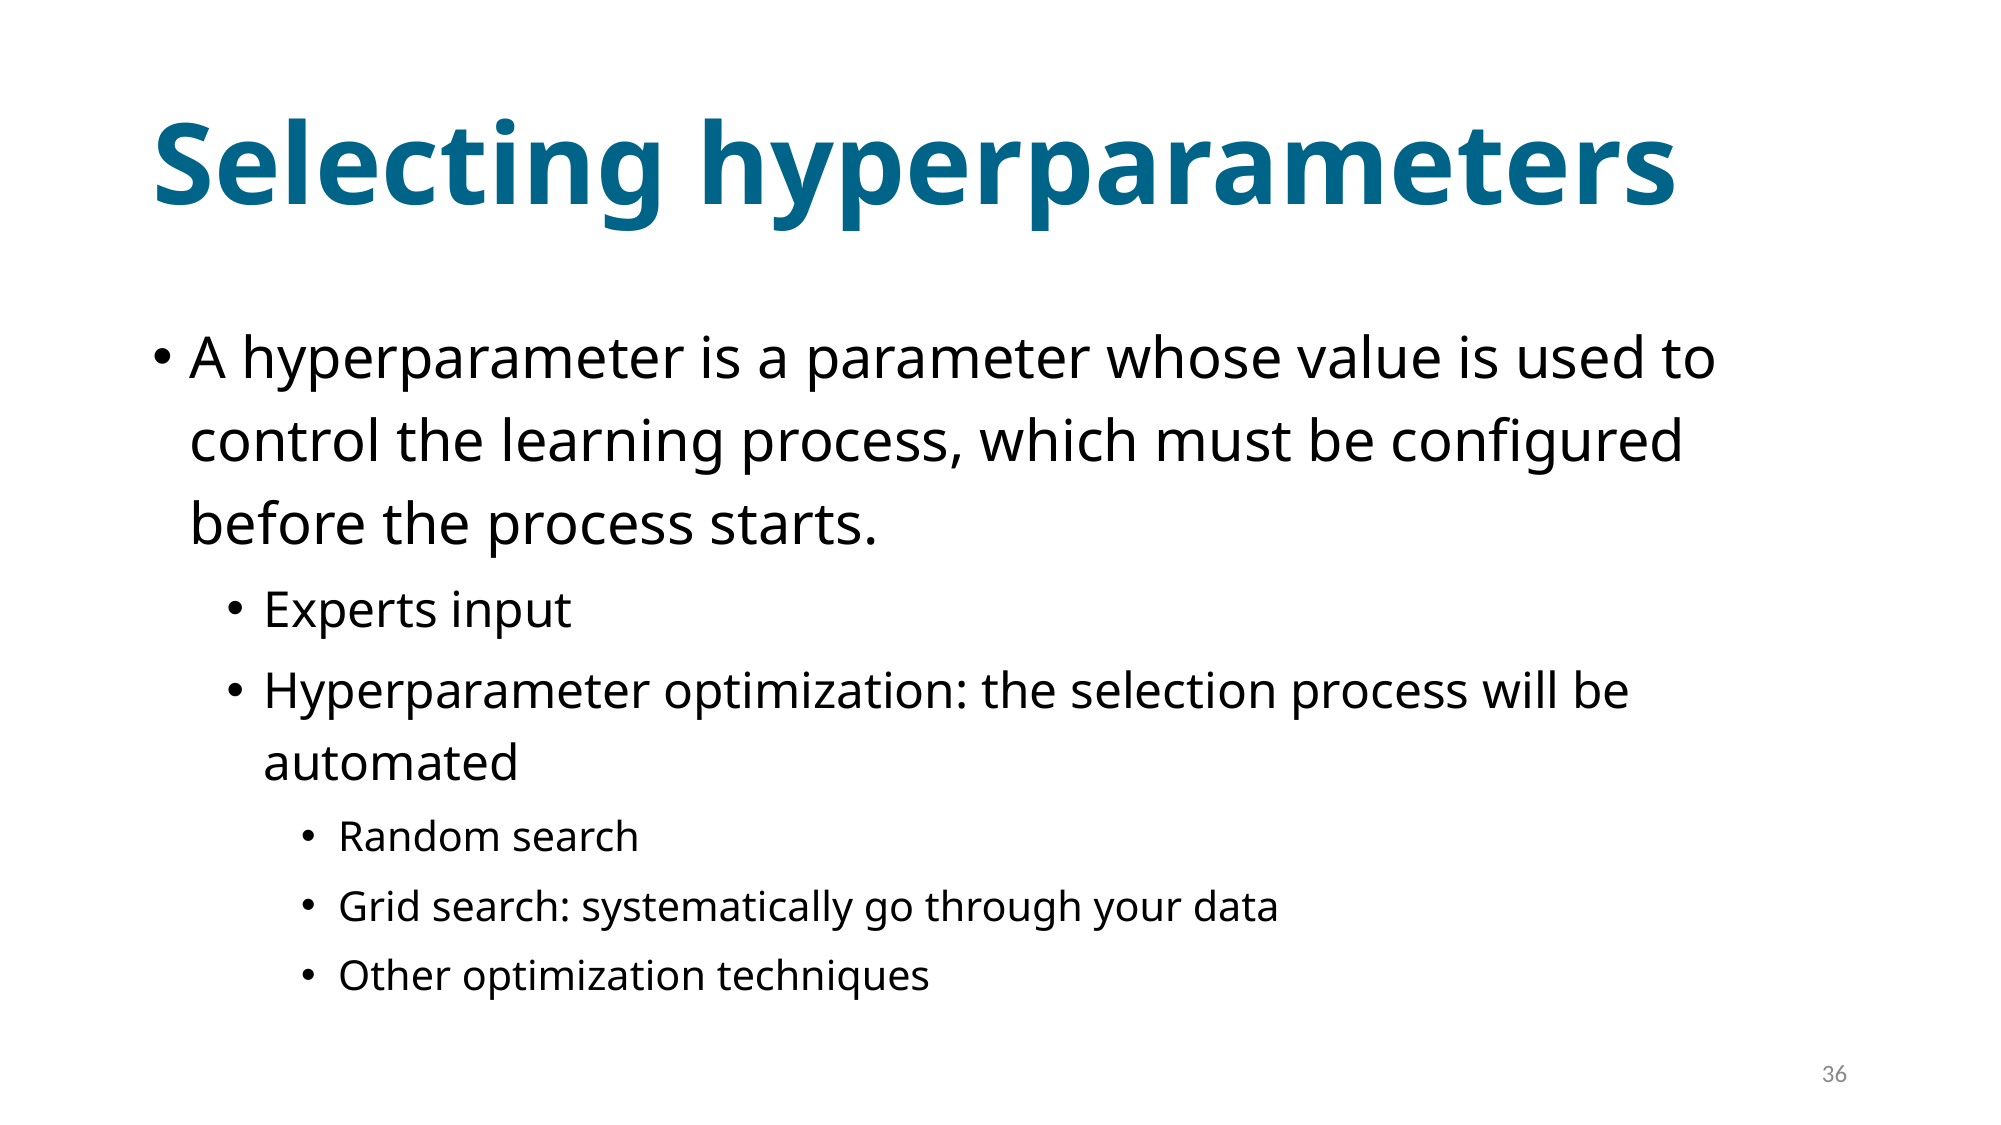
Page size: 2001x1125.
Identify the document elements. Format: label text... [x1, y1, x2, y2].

list A hyperparameter is a parameter whose value is used to control the learning process, which must be configured before the process starts. Experts input Hyperparameter optimization: the selection process will be automated Random search Grid search: systematically go through your data Other optimization techniques [137, 299, 1863, 1014]
title Selecting hyperparameters [137, 59, 1863, 278]
slide_number 36 [1412, 1042, 1863, 1103]
